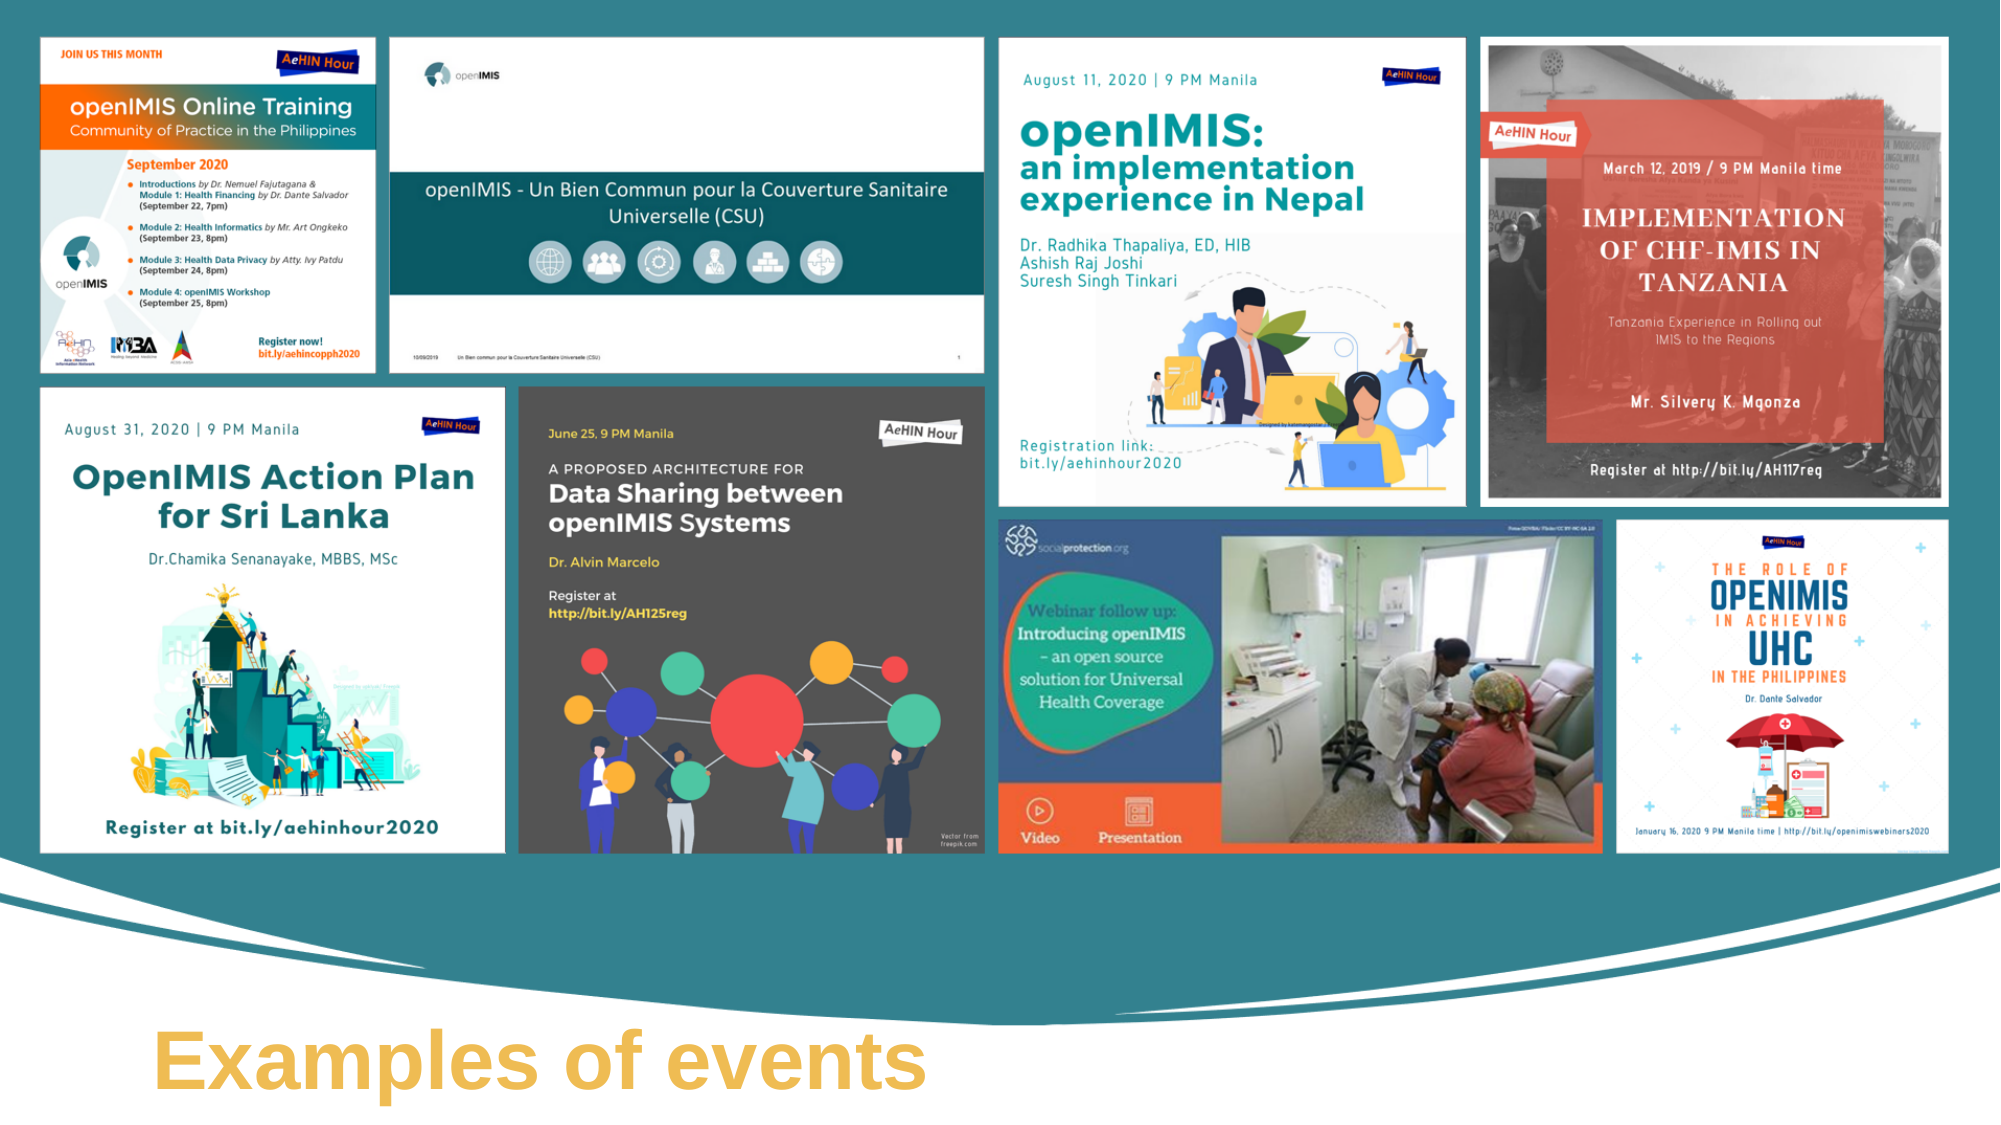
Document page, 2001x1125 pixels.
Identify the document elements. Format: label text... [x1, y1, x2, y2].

title Examples of events [137, 1070, 1863, 1125]
picture [0, 0, 2000, 1062]
